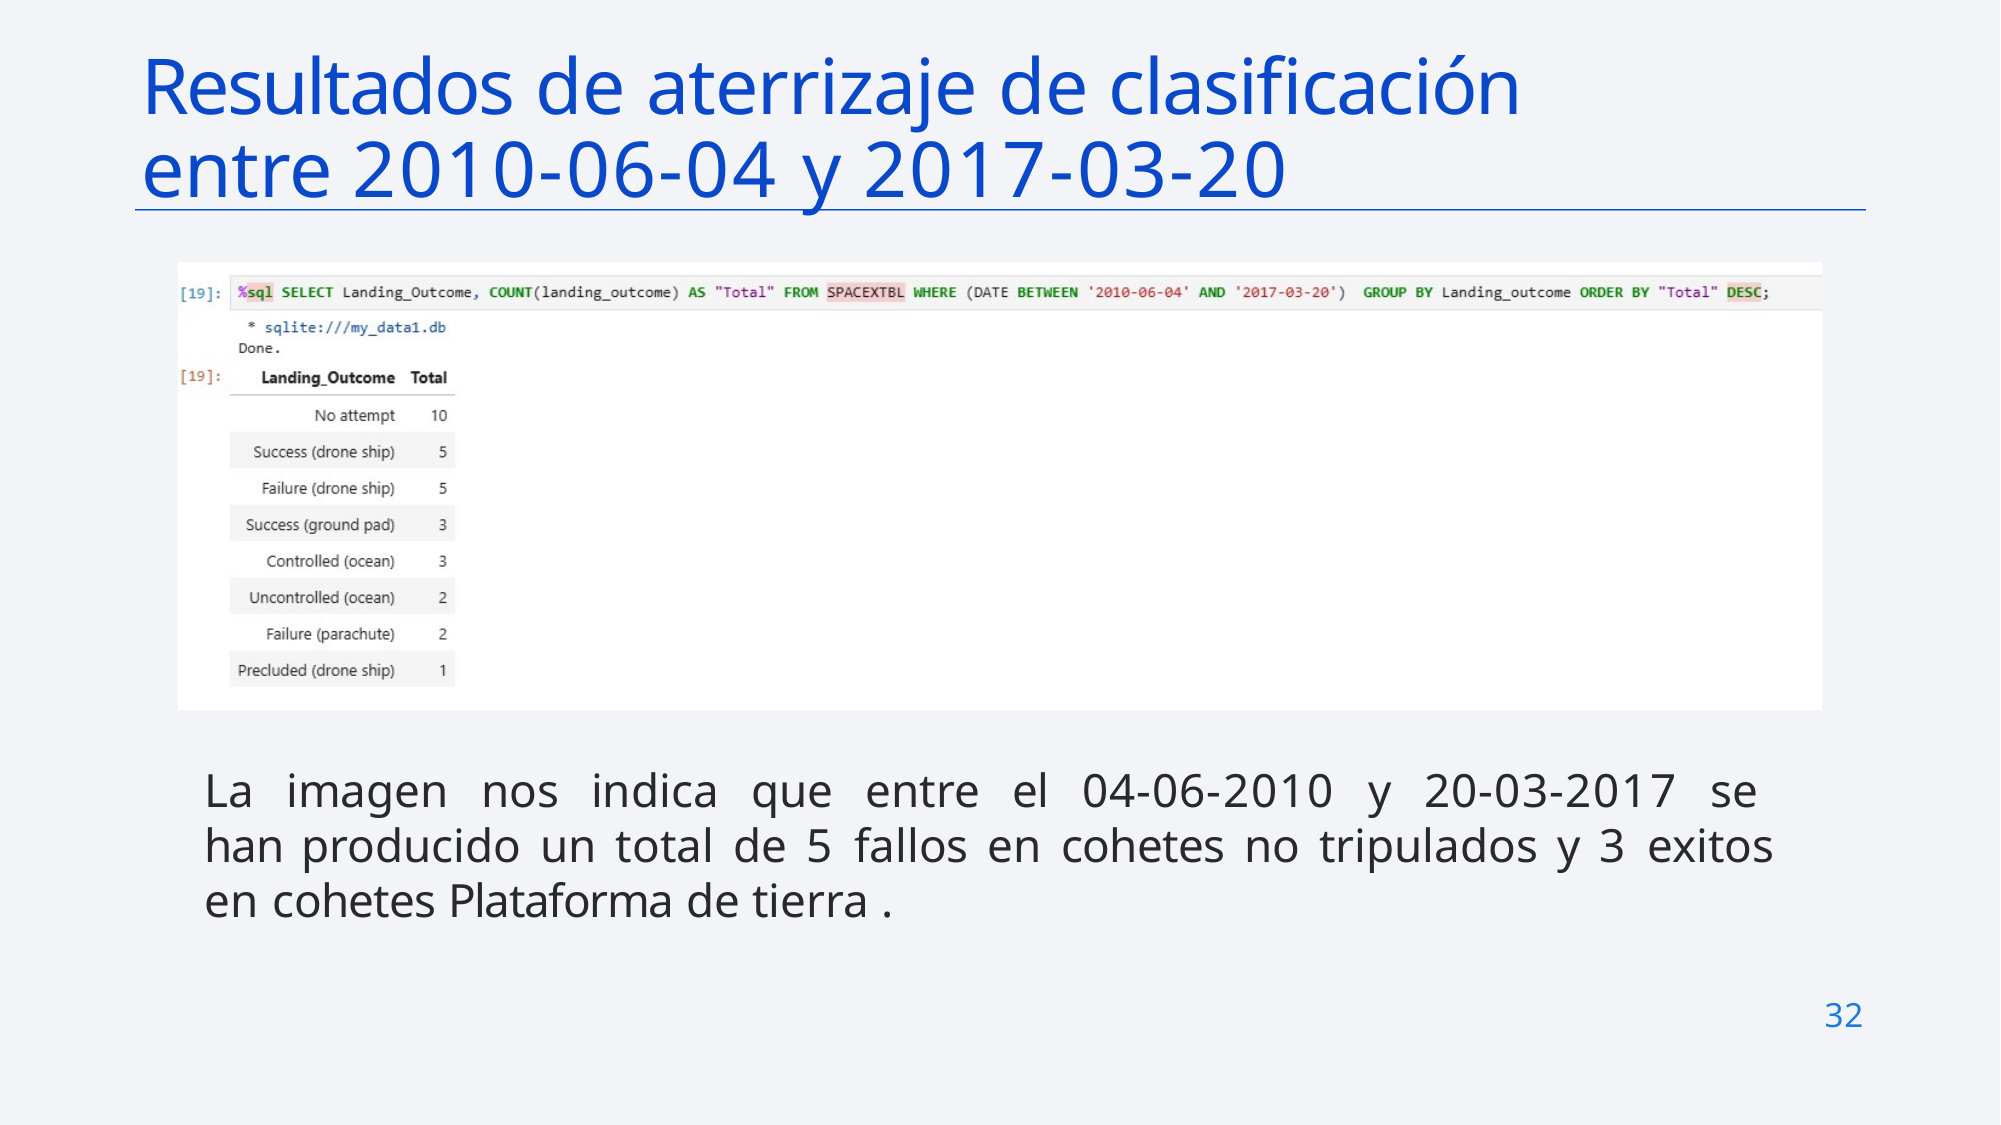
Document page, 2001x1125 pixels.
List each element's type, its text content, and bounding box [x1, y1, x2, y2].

picture [0, 0, 2000, 1125]
text_box La imagen nos indica que entre el 04-06-2010 y 20-03-2017 se han producido un total de 5 fallos en cohetes no tripulados y 3 exitos en cohetes Plataforma de tierra . [202, 760, 1776, 927]
slide_number 31 [1818, 1001, 1873, 1125]
title Resultados de aterrizaje de clasificación entre 2010-06-04 y 2017-03-20 [139, 34, 1646, 235]
